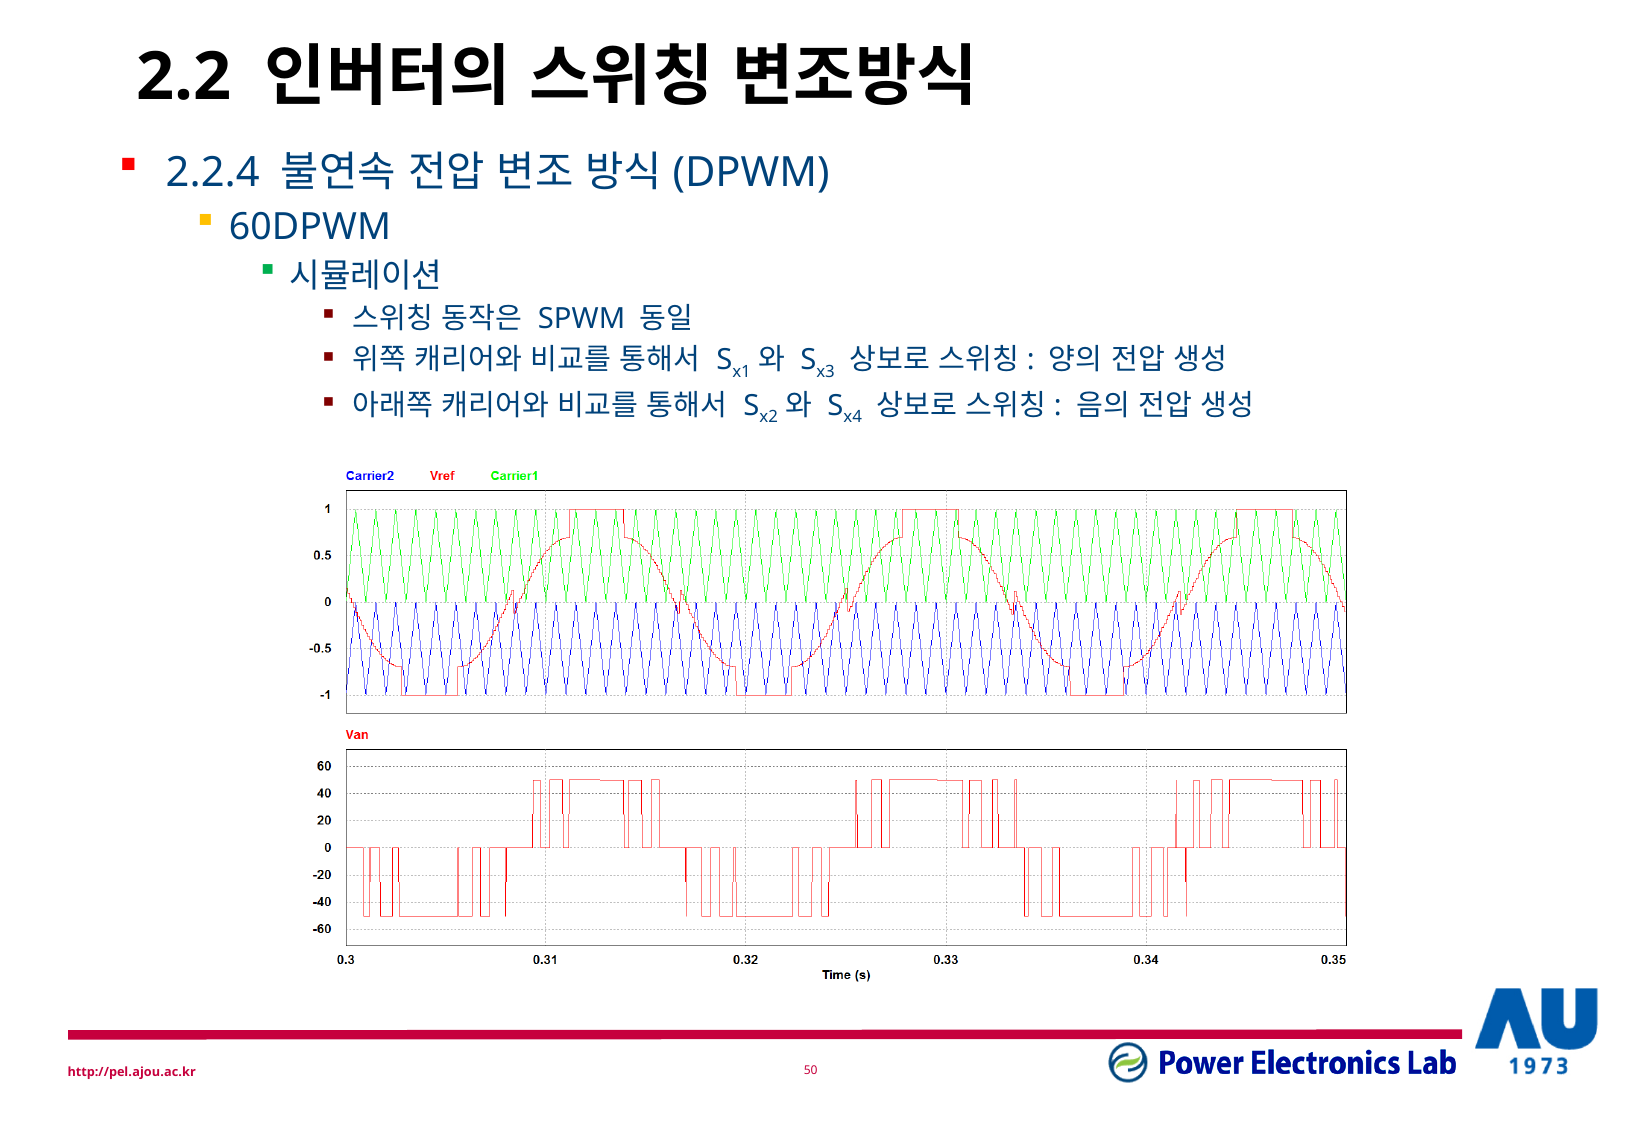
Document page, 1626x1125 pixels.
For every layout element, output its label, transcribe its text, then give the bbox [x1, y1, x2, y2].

list 2.2.4 불연속 전압 변조 방식(DPWM) 60DPWM 시뮬레이션 스위칭 동작은 SPWM 동일 위쪽 캐리어와 비교를 통해서 Sx1와 Sx3 상보로 스위칭: 양의 전압 생성 아래쪽 캐리어와 비교를 통해서 Sx2와 Sx4 상보로 스위칭: 음의 전압 생성 [103, 136, 1517, 965]
title 2.2 인버터의 스위칭 변조방식 [120, 27, 1475, 118]
picture [1469, 984, 1610, 1079]
picture [1158, 1046, 1456, 1077]
picture [1107, 1041, 1155, 1084]
slide_number 49 [768, 1040, 853, 1096]
picture [237, 461, 1383, 1003]
